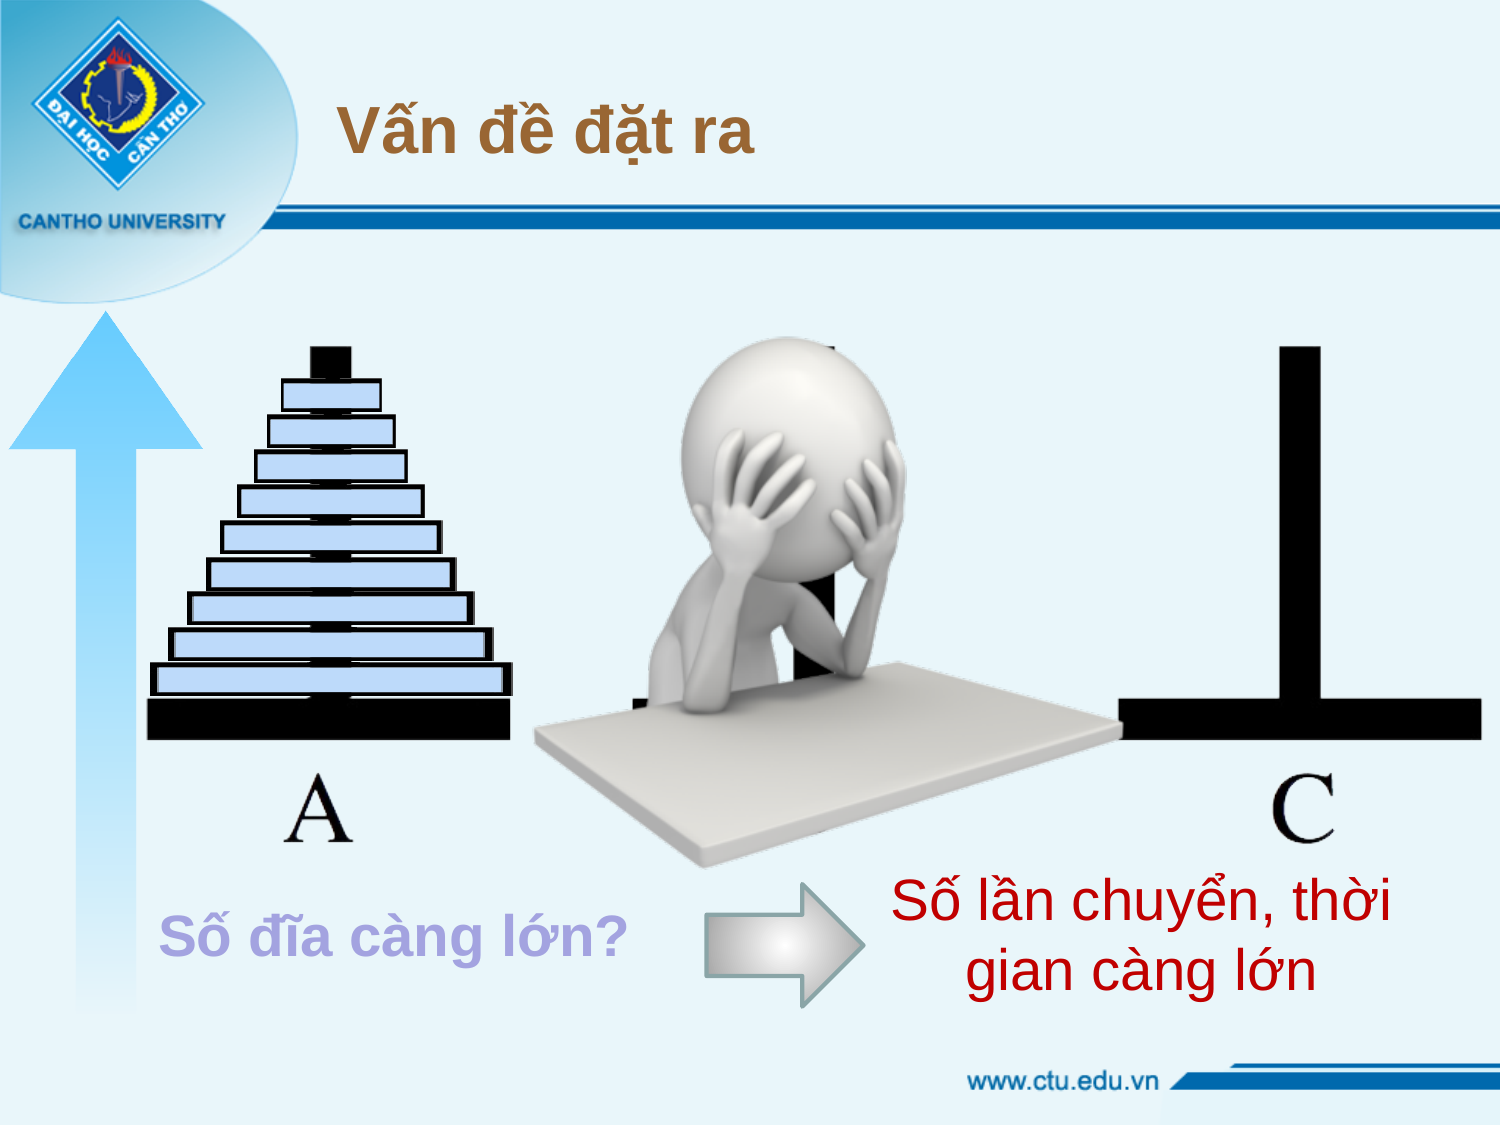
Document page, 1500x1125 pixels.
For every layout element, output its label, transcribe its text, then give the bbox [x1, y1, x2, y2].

title Vấn đề đặt ra [321, 49, 1485, 205]
picture [0, 0, 1500, 1125]
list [137, 337, 509, 855]
text_box Số lần chuyển, thời gian càng lớn [863, 863, 1420, 1010]
text_box Số đĩa càng lớn? [143, 890, 646, 976]
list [1144, 337, 1488, 855]
text_box [8, 310, 136, 1015]
text_box [704, 887, 866, 1009]
